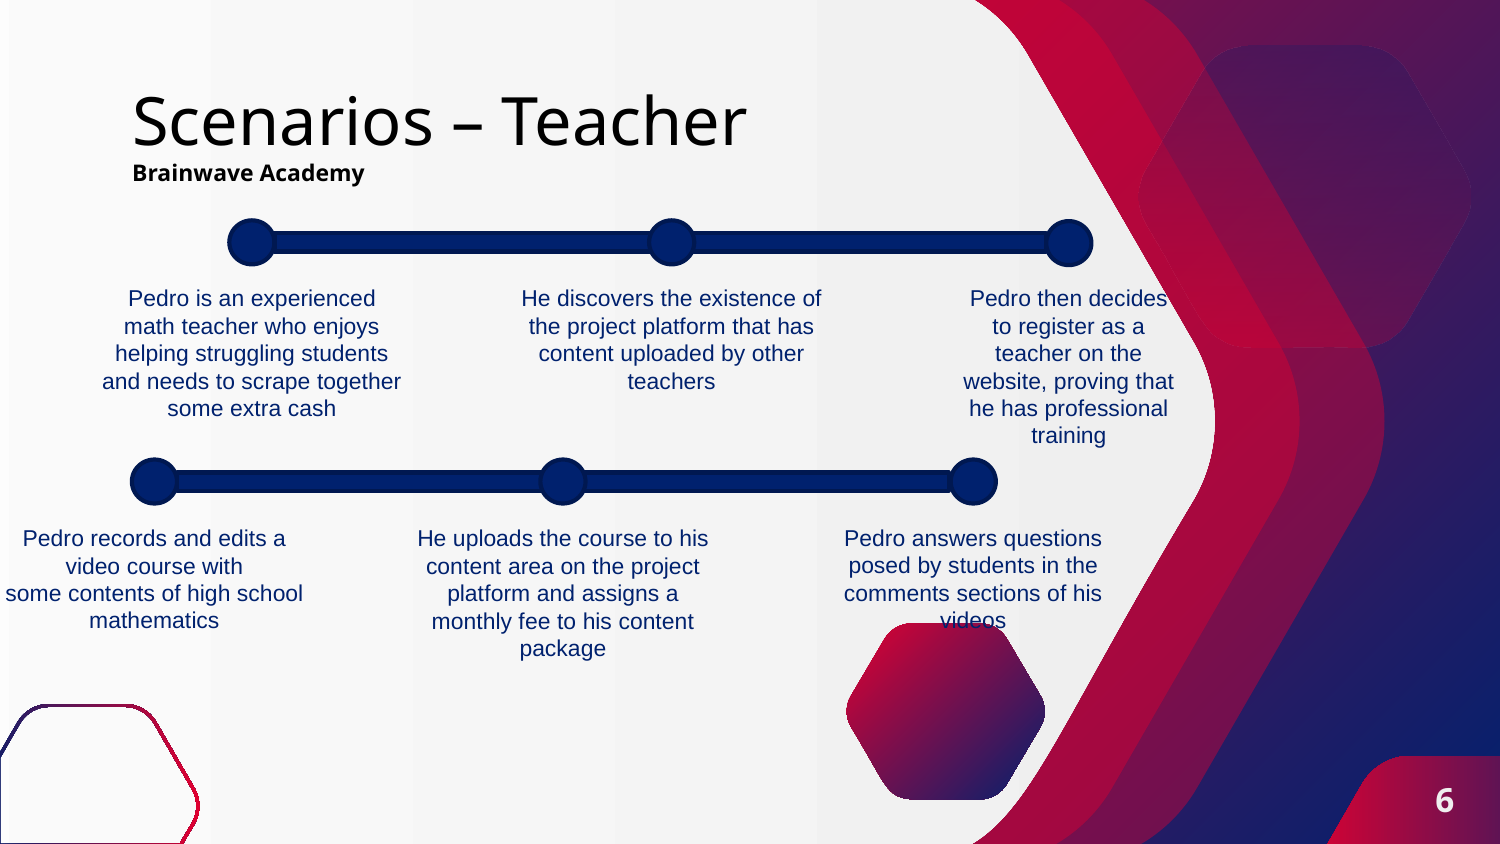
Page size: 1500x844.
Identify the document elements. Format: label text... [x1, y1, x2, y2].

title Scenarios – Teacher Brainwave Academy [116, 88, 1383, 177]
text_box [646, 218, 697, 267]
text_box [175, 470, 540, 493]
text_box Pedro then decides to register as a teacher on the website, proving that he has professional training [944, 276, 1194, 456]
text_box [1044, 219, 1094, 268]
text_box Pedro is an experienced math teacher who enjoys helping struggling students and needs to scrape together some extra cash [84, 276, 420, 429]
text_box [846, 641, 1045, 800]
text_box He discovers the existence of the project platform that has content uploaded by other teachers [504, 276, 839, 401]
text_box [538, 457, 588, 506]
text_box [586, 470, 951, 493]
text_box He uploads the course to his content area on the project platform and assigns a monthly fee to his content package [395, 516, 731, 669]
text_box [129, 457, 177, 506]
slide_number 6 [1389, 755, 1500, 844]
text_box [272, 231, 649, 254]
text_box [948, 457, 998, 506]
text_box [227, 218, 274, 267]
text_box Pedro answers questions posed by students in the comments sections of his videos [805, 516, 1141, 641]
text_box Pedro records and edits a video course with some contents of high school mathematics [0, 516, 322, 641]
text_box [694, 231, 1046, 254]
